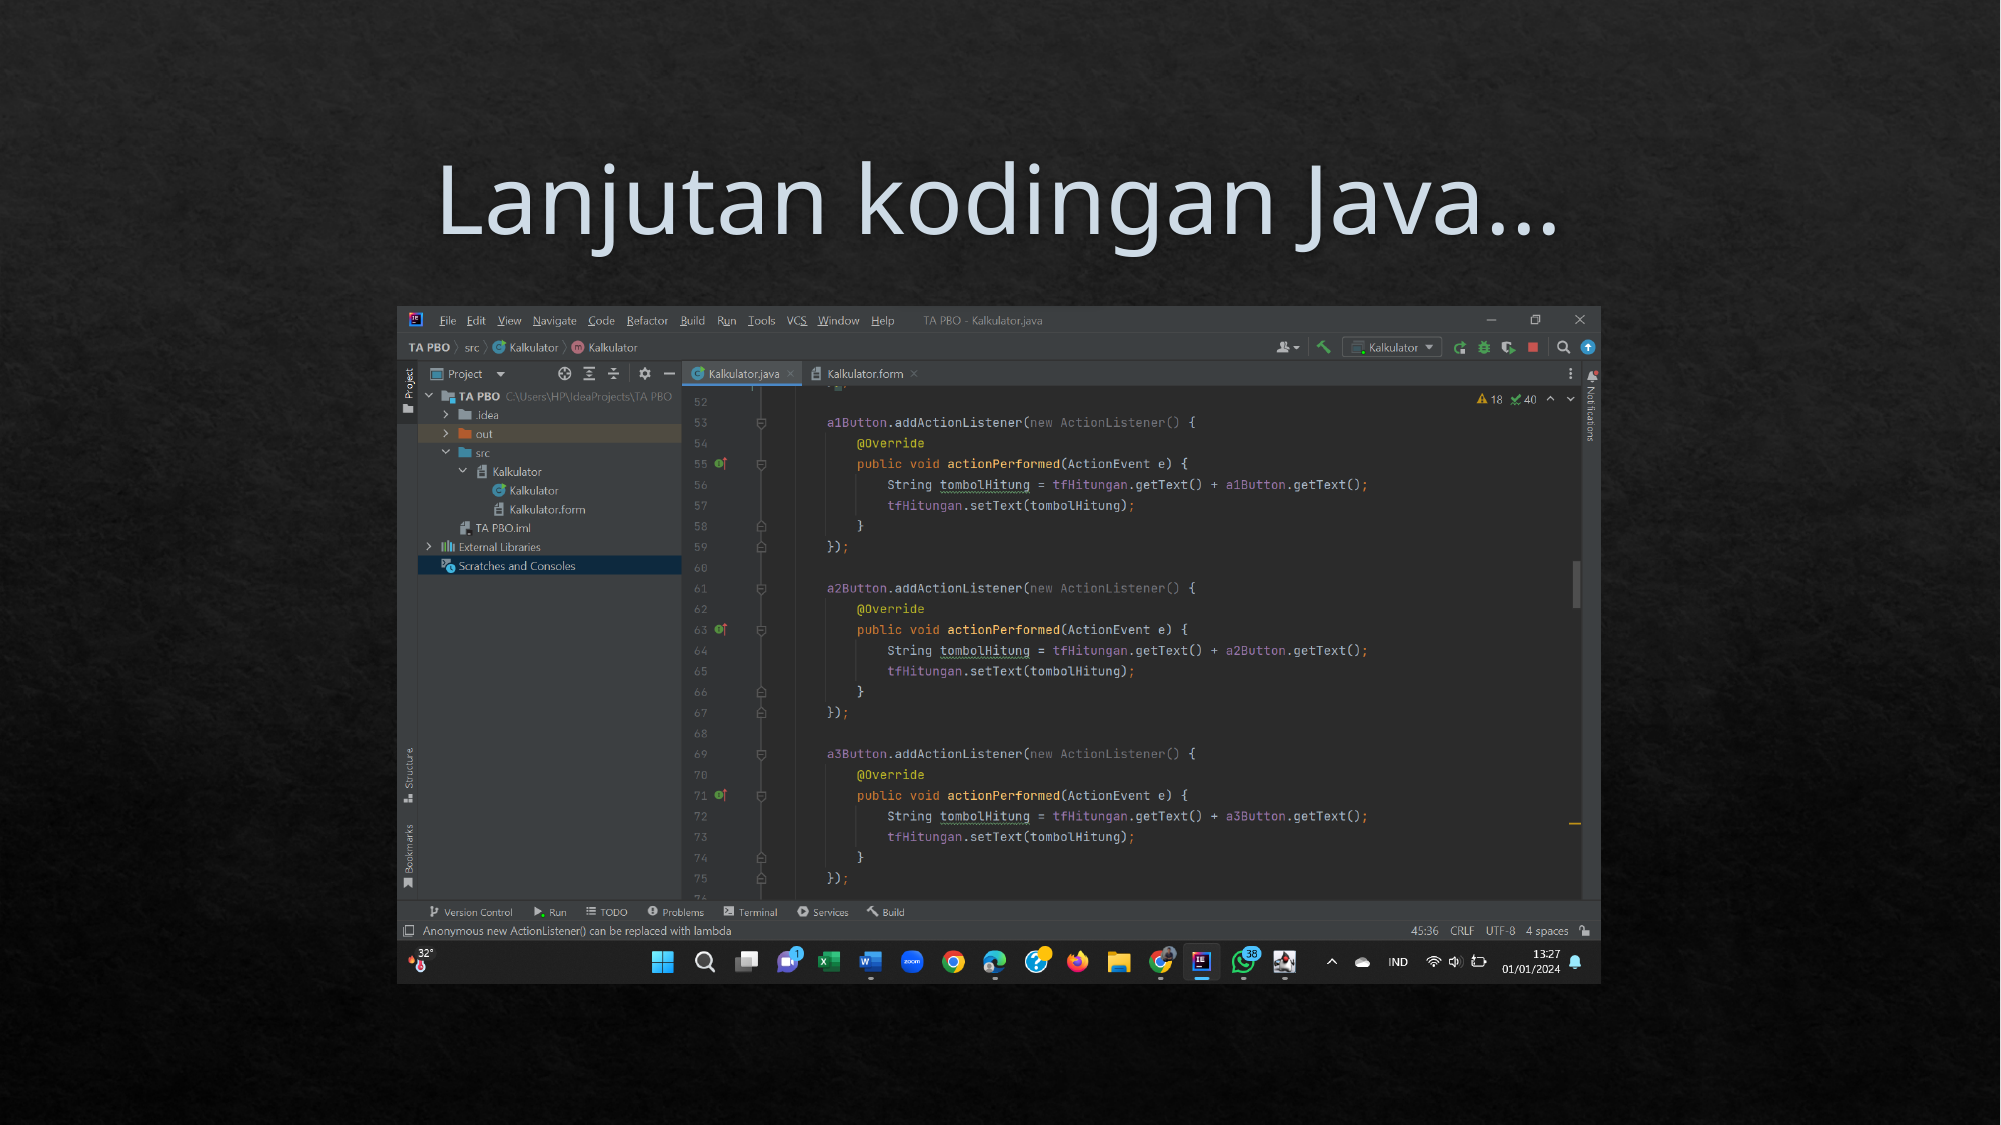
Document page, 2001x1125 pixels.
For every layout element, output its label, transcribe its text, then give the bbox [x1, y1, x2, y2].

picture [397, 305, 1602, 984]
title Lanjutan kodingan Java... [149, 99, 1849, 307]
